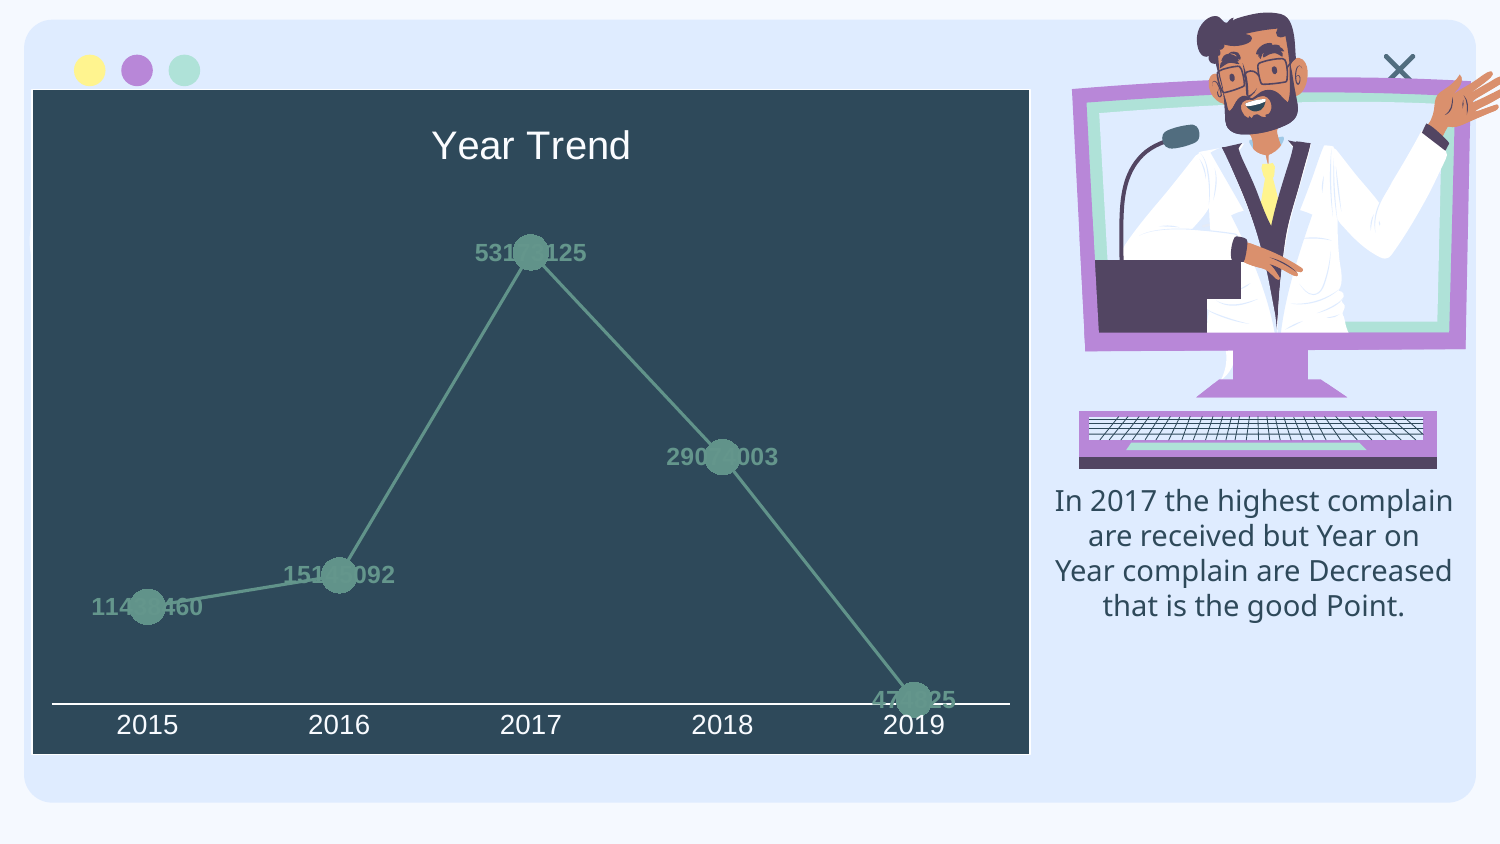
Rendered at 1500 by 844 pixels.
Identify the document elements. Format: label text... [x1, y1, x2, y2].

chart [30, 88, 1032, 756]
subtitle In 2017 the highest complain are received but Year on Year complain are Decreased that is the good Point. [1039, 467, 1469, 633]
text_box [1071, 12, 1500, 470]
